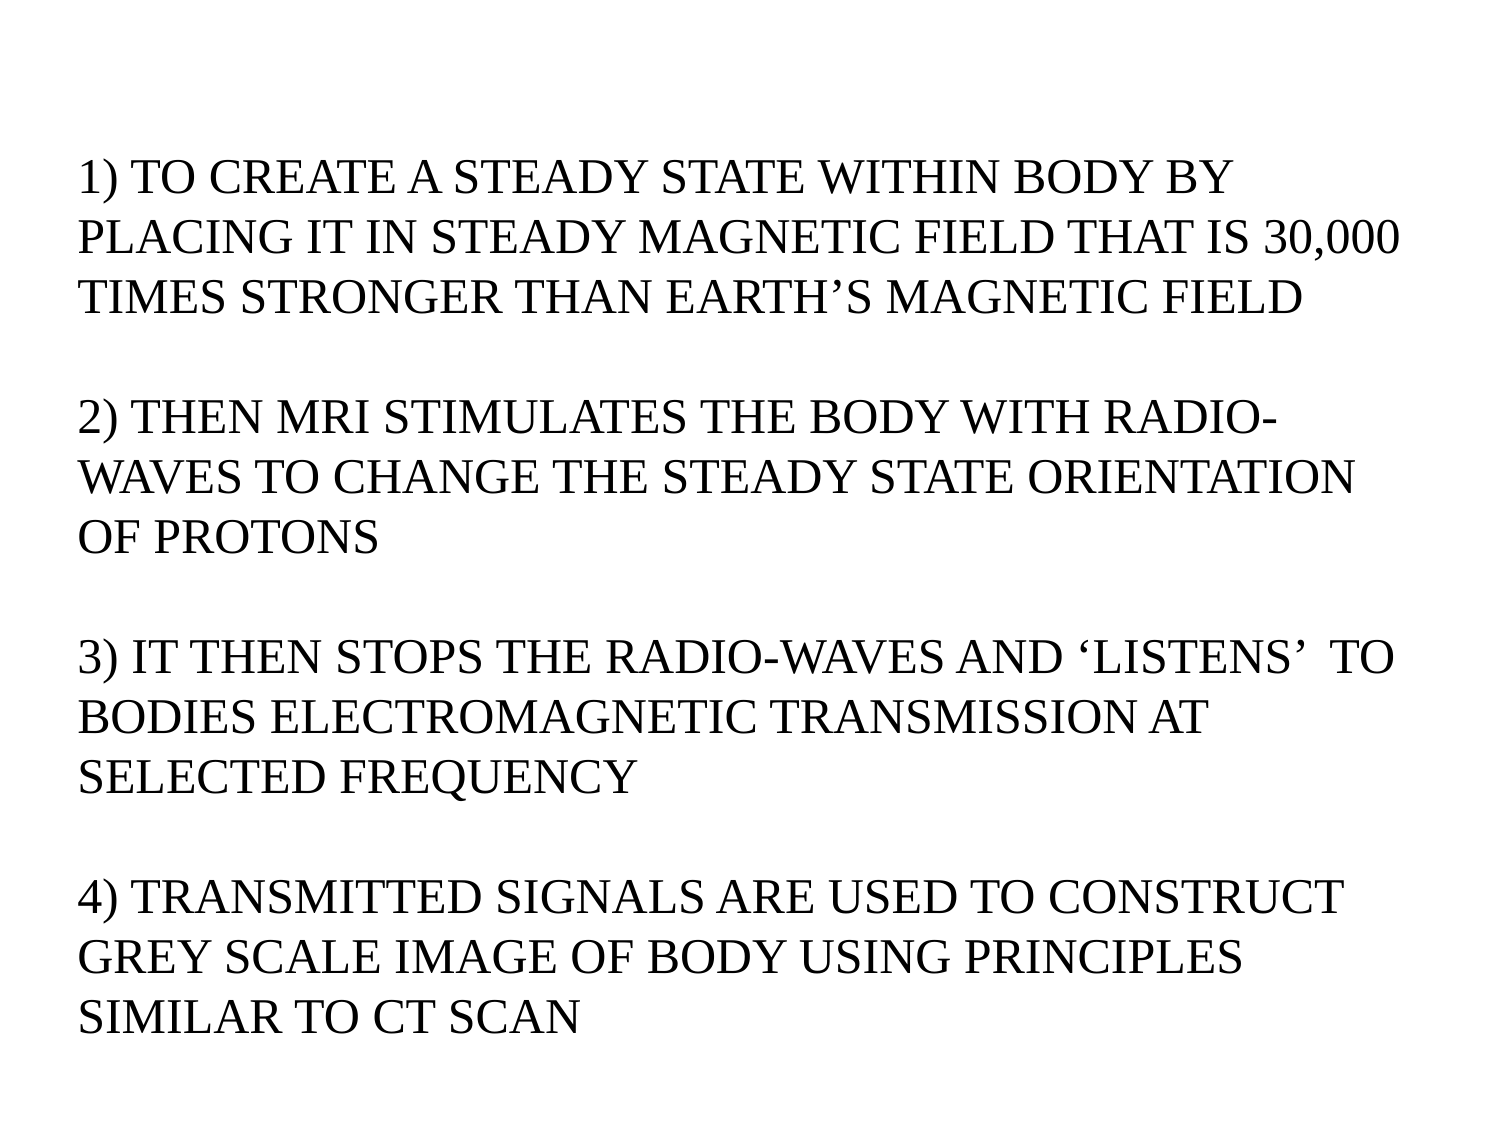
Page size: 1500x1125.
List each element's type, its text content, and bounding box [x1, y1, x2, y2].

text_box 1) TO CREATE A STEADY STATE WITHIN BODY BY PLACING IT IN STEADY MAGNETIC FIELD THAT IS 30,000 TIMES STRONGER THAN EARTH’S MAGNETIC FIELD 2) THEN MRI STIMULATES THE BODY WITH RADIO-WAVES TO CHANGE THE STEADY STATE ORIENTATION OF PROTONS 3) IT THEN STOPS THE RADIO-WAVES AND ‘LISTENS’ TO BODIES ELECTROMAGNETIC TRANSMISSION AT SELECTED FREQUENCY 4) TRANSMITTED SIGNALS ARE USED TO CONSTRUCT GREY SCALE IMAGE OF BODY USING PRINCIPLES SIMILAR TO CT SCAN [62, 136, 1438, 1052]
